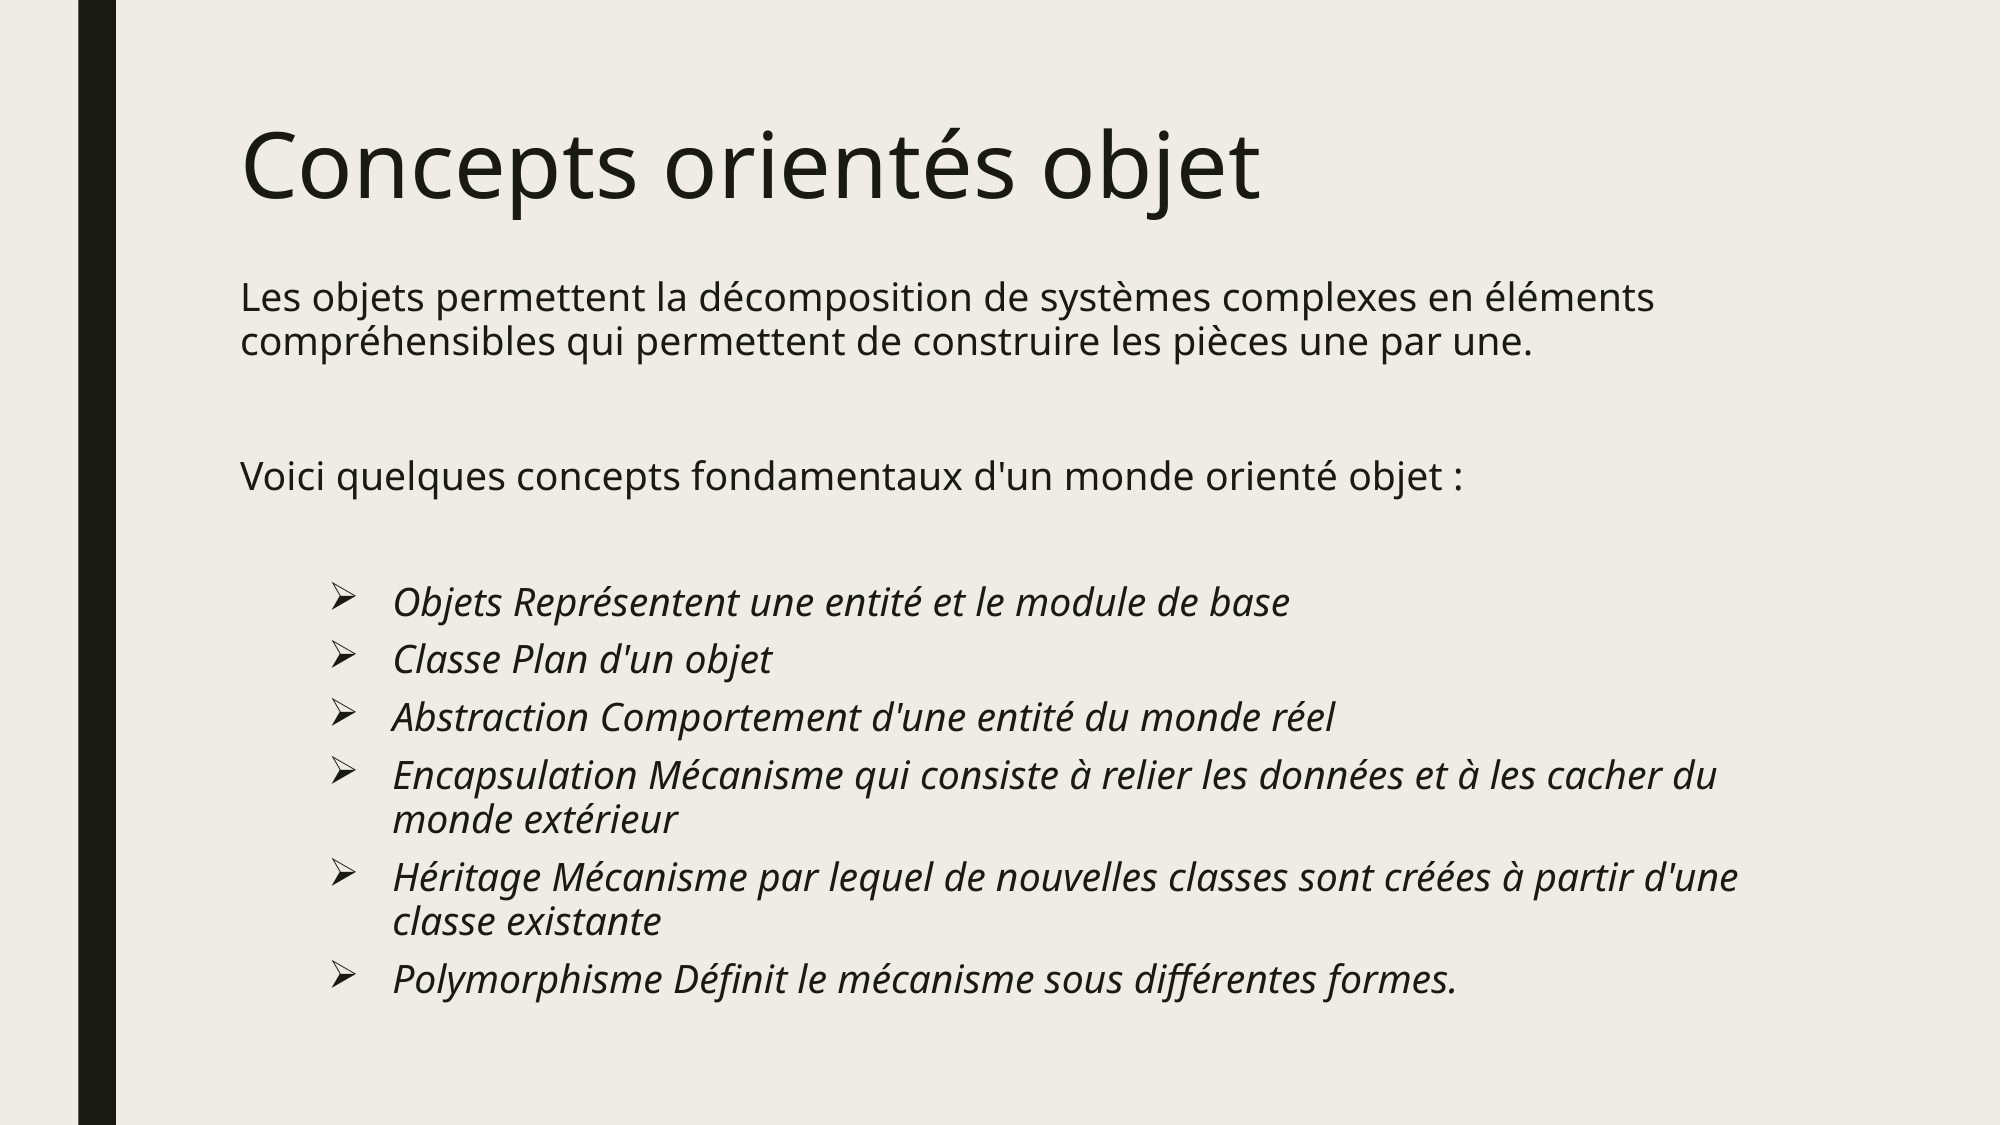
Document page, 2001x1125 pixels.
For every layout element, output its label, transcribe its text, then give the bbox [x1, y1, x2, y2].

list Les objets permettent la décomposition de systèmes complexes en éléments compréhensibles qui permettent de construire les pièces une par une. Voici quelques concepts fondamentaux d'un monde orienté objet : Objets Représentent une entité et le module de base Classe Plan d'un objet Abstraction Comportement d'une entité du monde réel Encapsulation Mécanisme qui consiste à relier les données et à les cacher du monde extérieur Héritage Mécanisme par lequel de nouvelles classes sont créées à partir d'une classe existante Polymorphisme Définit le mécanisme sous différentes formes. [225, 268, 1800, 1013]
title Concepts orientés objet [225, 112, 1800, 255]
